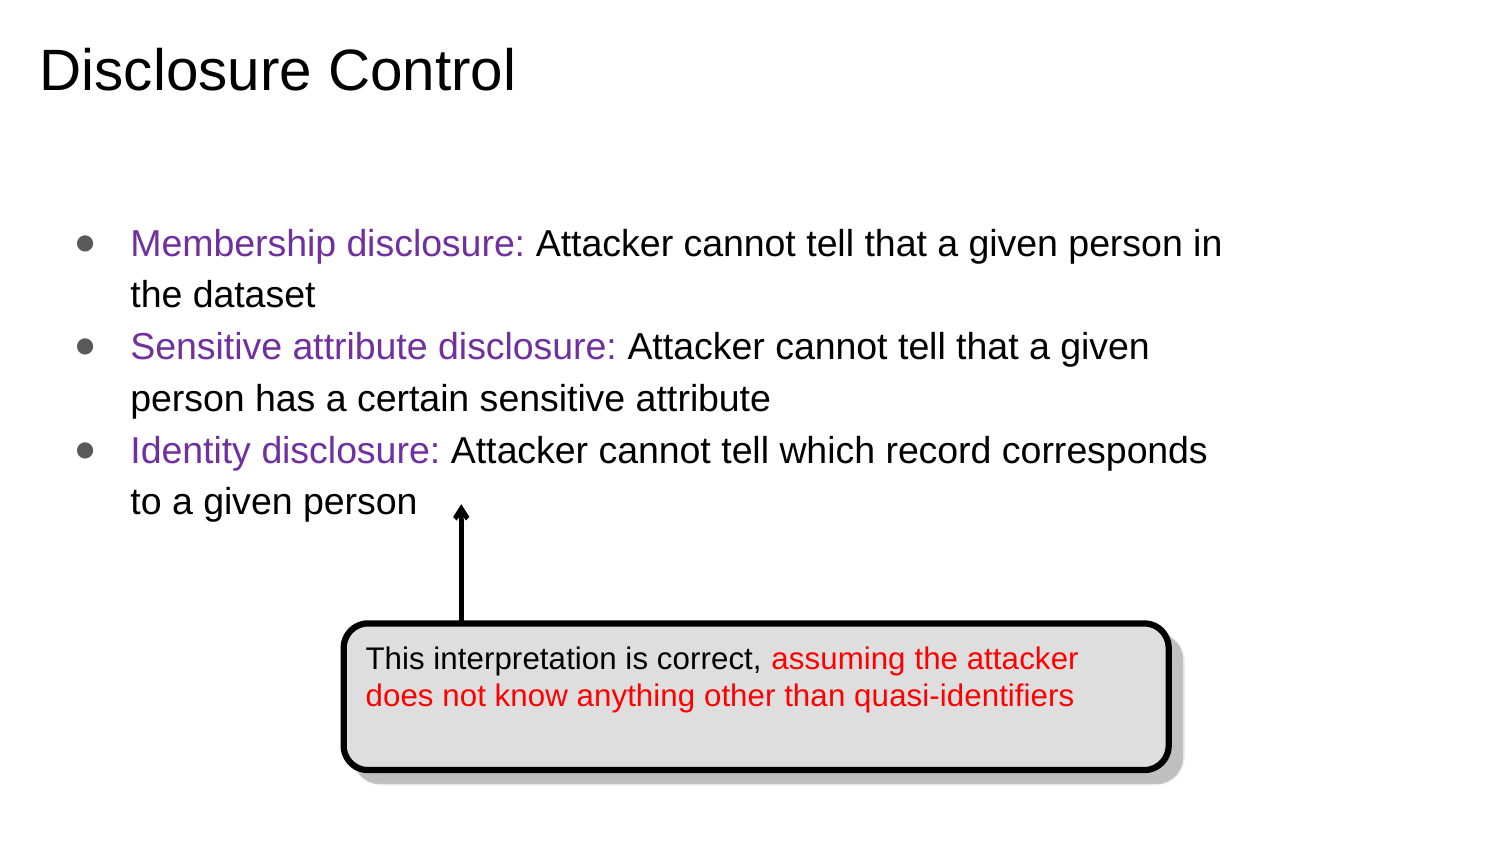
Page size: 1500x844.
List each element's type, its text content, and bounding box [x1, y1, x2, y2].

text_box This interpretation is correct, assuming the attacker does not know anything other than quasi-identifiers [343, 623, 1169, 771]
list Membership disclosure: Attacker cannot tell that a given person in the dataset Sensitive attribute disclosure: Attacker cannot tell that a given person has a certain sensitive attribute Identity disclosure: Attacker cannot tell which record corresponds to a given person [40, 196, 1244, 704]
title Disclosure Control [24, 17, 1063, 130]
